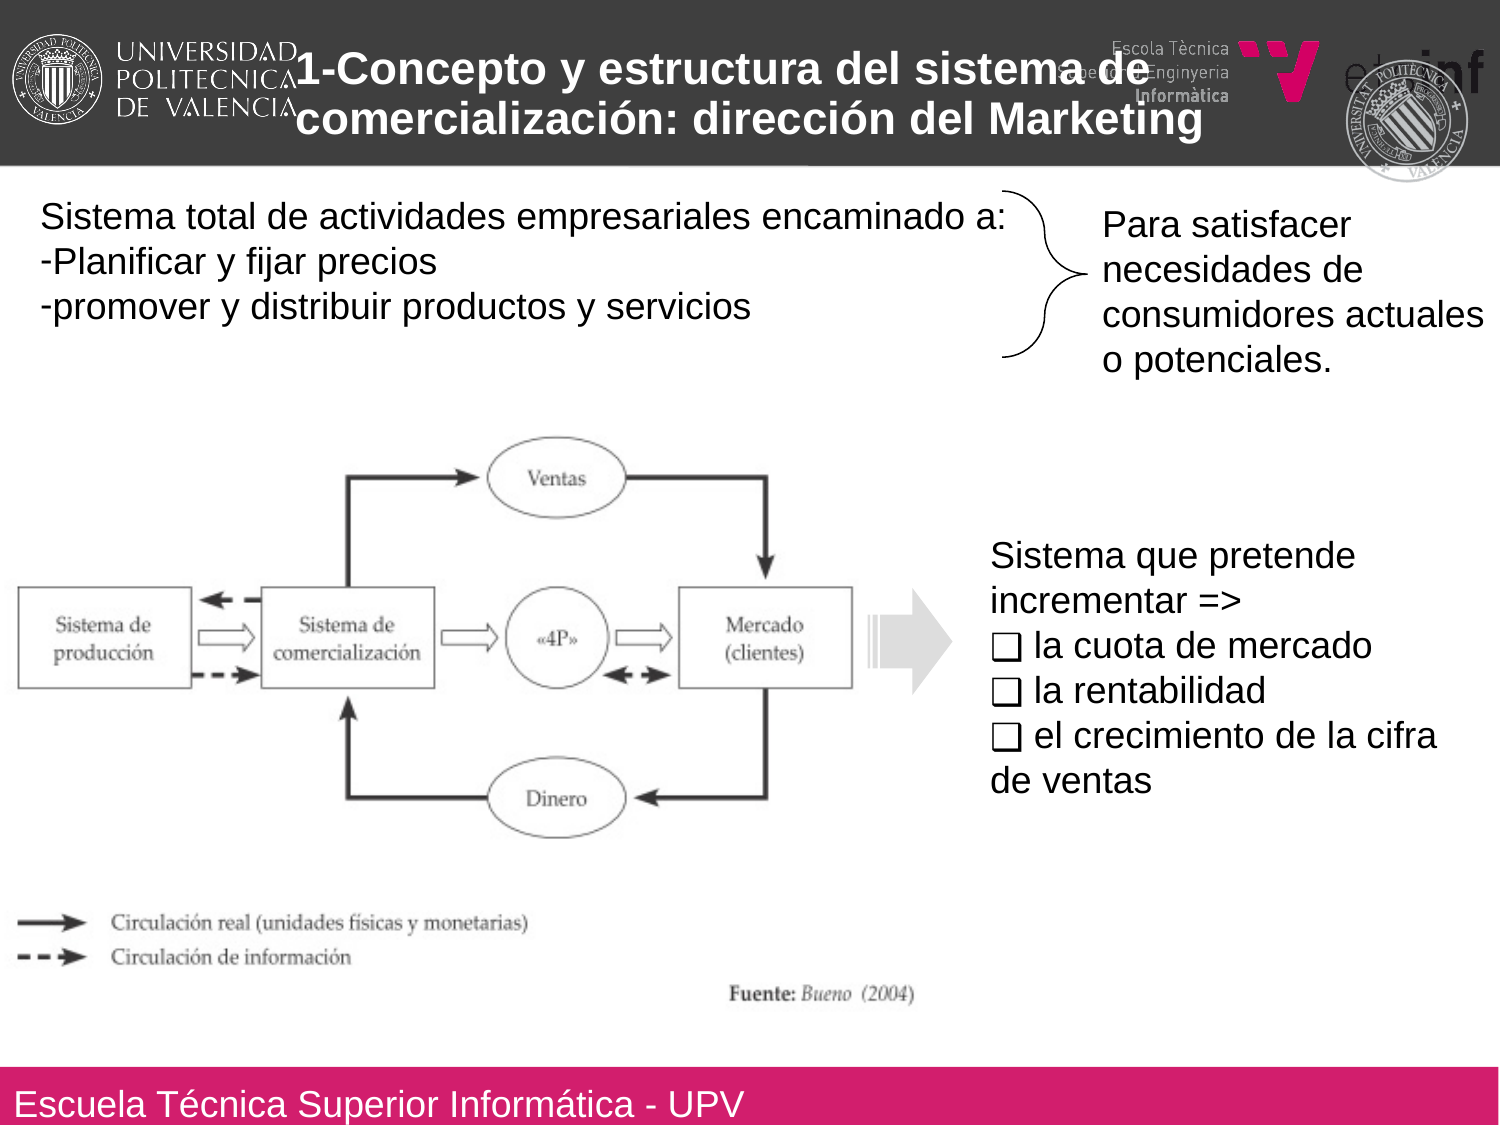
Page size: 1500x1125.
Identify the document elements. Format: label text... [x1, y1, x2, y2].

picture [1277, 0, 1500, 184]
text_box Sistema total de actividades empresariales encaminado a: Planificar y fijar precios promover y distribuir productos y servicios [25, 184, 1500, 382]
text_box [1002, 191, 1088, 358]
text_box [942, 627, 953, 656]
picture [0, 421, 938, 1030]
text_box Sistema que pretende incrementar => la cuota de mercado la rentabilidad el crecimiento de la cifra de ventas [975, 523, 1488, 720]
text_box 1-Concepto y estructura del sistema de comercialización: dirección del Marketing [280, 4, 1410, 185]
text_box Para satisfacer necesidades de consumidores actuales o potenciales. [1087, 185, 1500, 376]
picture [11, 31, 280, 127]
